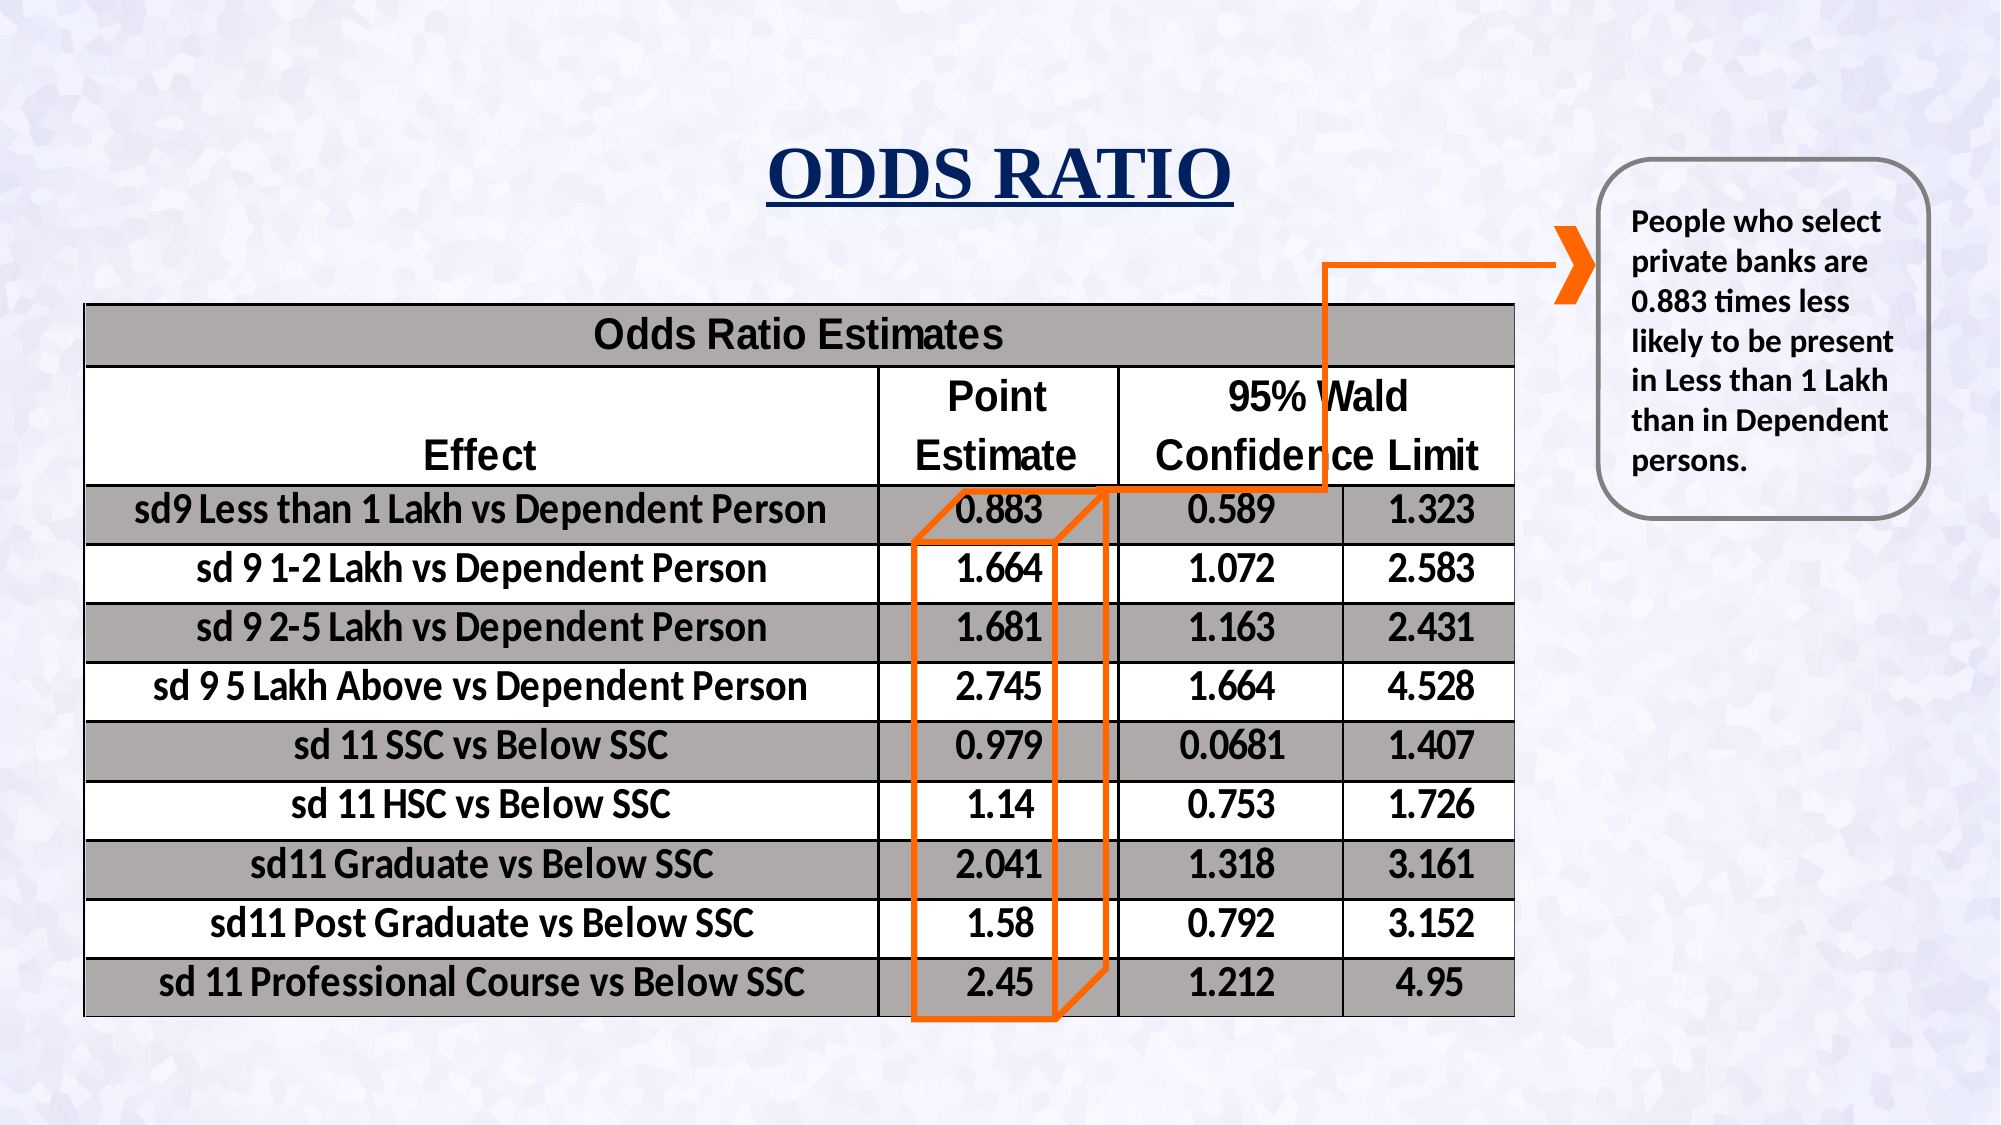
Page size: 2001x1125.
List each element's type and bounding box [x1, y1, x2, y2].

text_box [1096, 265, 1576, 490]
picture [0, 0, 2000, 1125]
